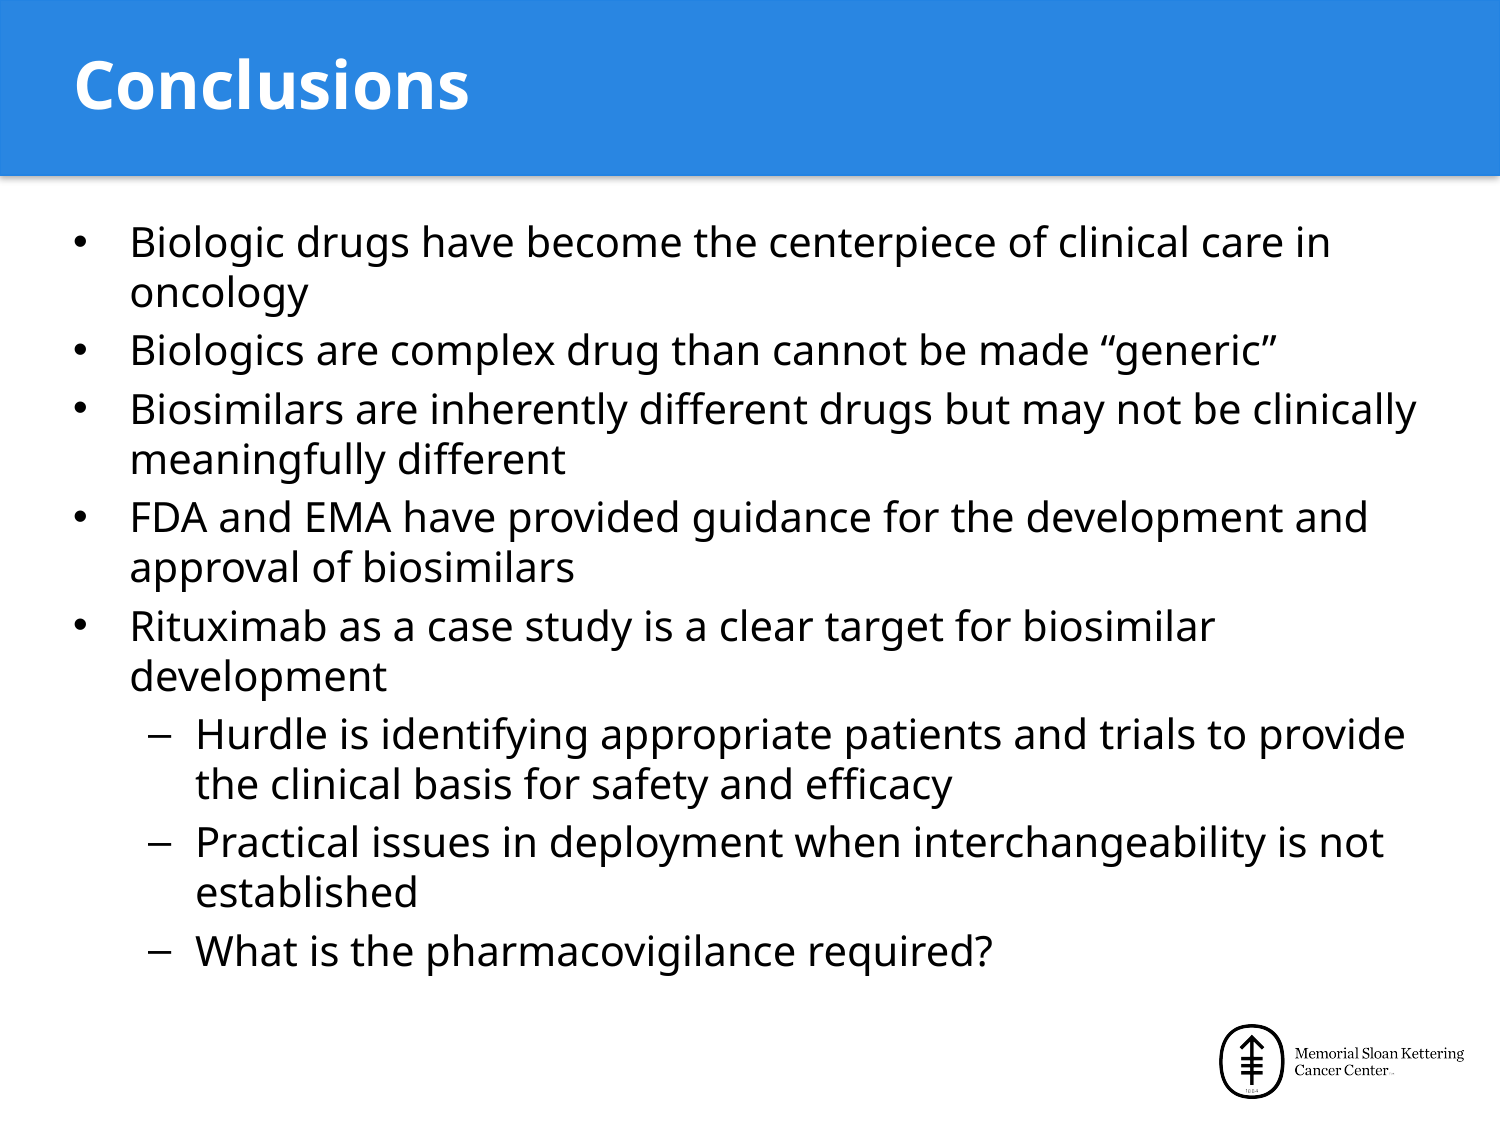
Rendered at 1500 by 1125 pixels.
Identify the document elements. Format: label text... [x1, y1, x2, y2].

picture [1218, 1023, 1465, 1100]
list Biologic drugs have become the centerpiece of clinical care in oncology Biologics are complex drug than cannot be made “generic” Biosimilars are inherently different drugs but may not be clinically meaningfully different FDA and EMA have provided guidance for the development and approval of biosimilars Rituximab as a case study is a clear target for biosimilar development Hurdle is identifying appropriate patients and trials to provide the clinical basis for safety and efficacy Practical issues in deployment when interchangeability is not established What is the pharmacovigilance required? [58, 208, 1460, 1011]
title Conclusions [58, 26, 1460, 139]
